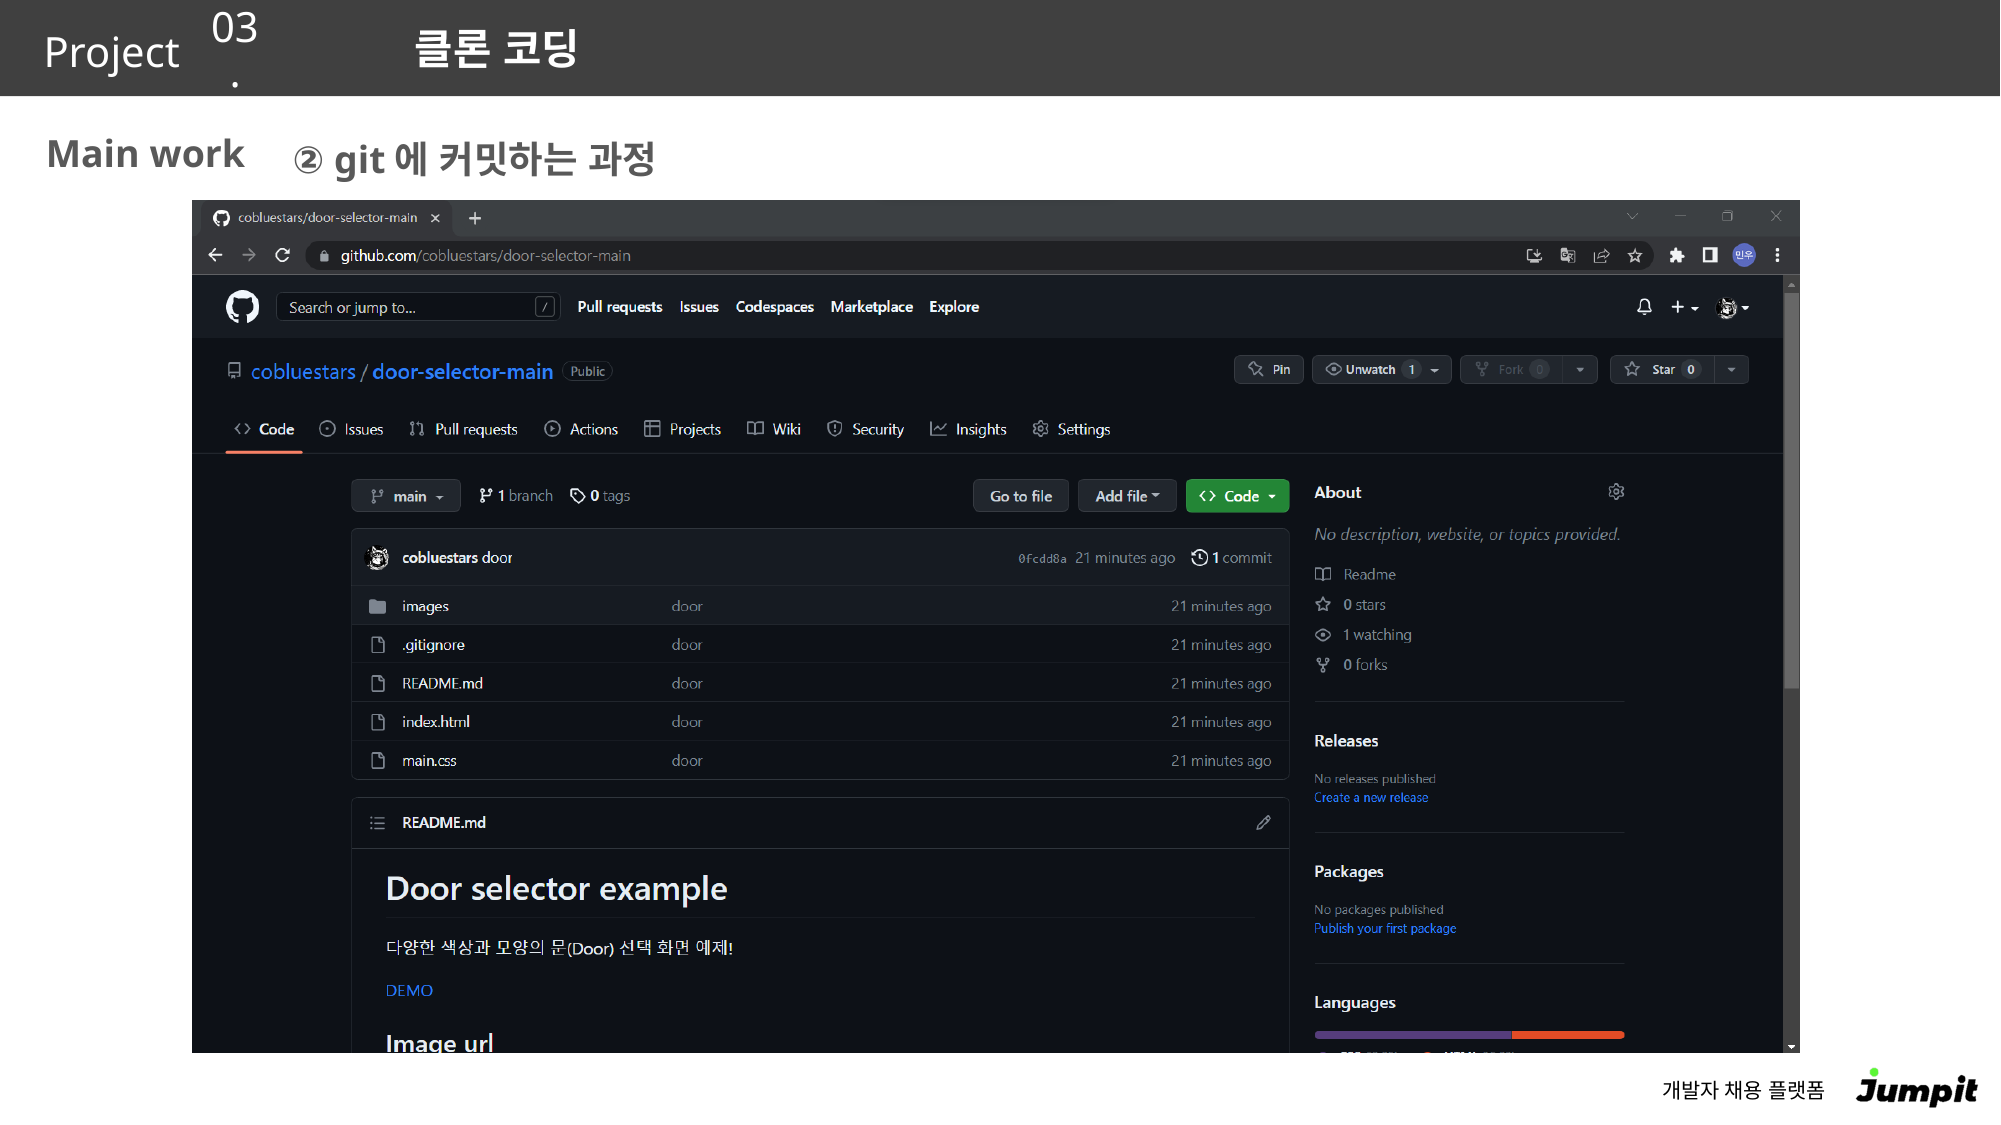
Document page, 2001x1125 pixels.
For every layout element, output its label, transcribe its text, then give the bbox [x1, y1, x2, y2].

list 03. [192, 20, 278, 82]
picture [192, 200, 1800, 1053]
picture [1849, 1063, 1982, 1113]
list 클론 코딩 [399, 20, 1707, 82]
list ② git에 커밋하는 과정 [277, 133, 1856, 190]
